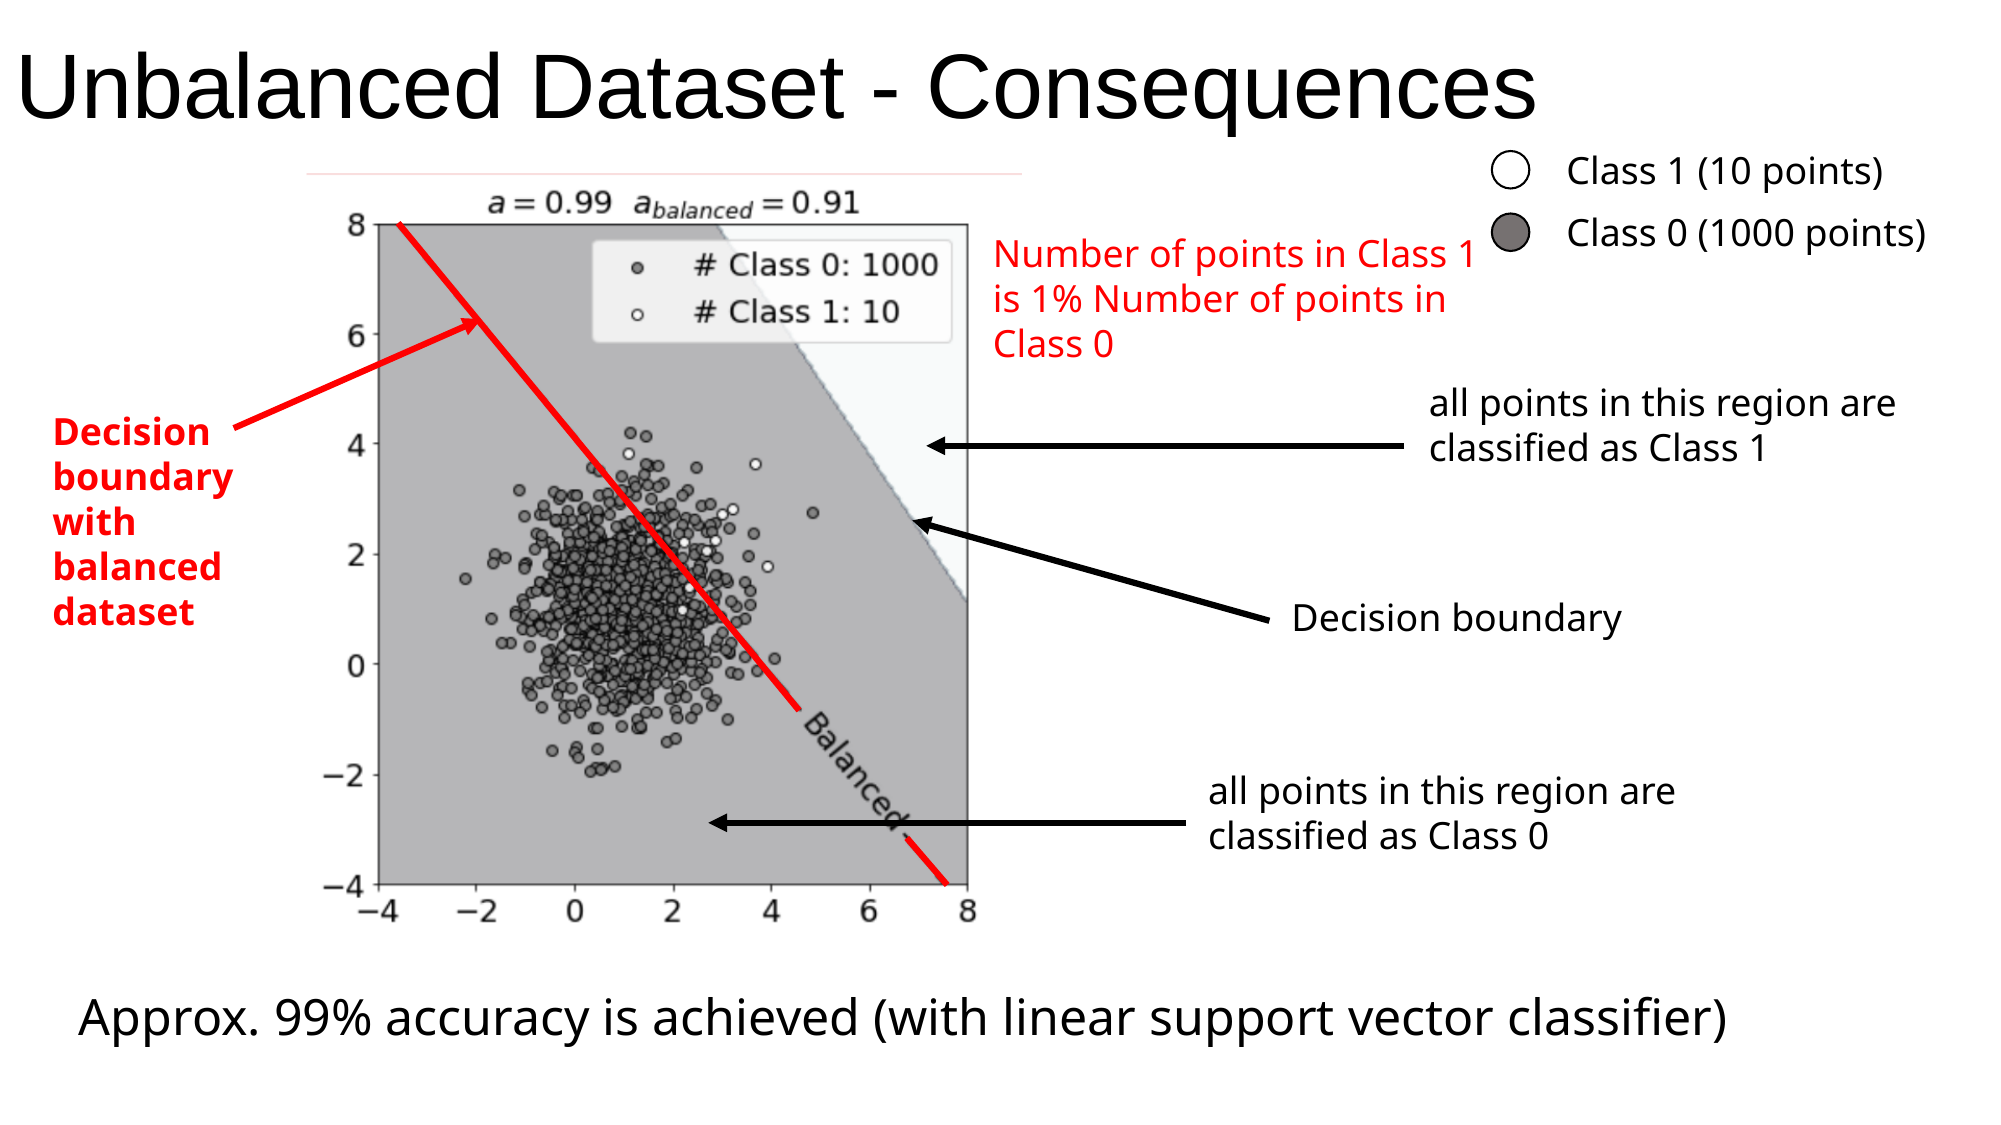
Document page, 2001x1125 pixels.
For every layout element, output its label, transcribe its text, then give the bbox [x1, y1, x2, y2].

text_box Approx. 99% accuracy is achieved (with linear support vector classifier) [63, 977, 1924, 1053]
text_box [1493, 212, 1531, 253]
text_box Number of points in Class 1 is 1% Number of points in Class 0 [1022, 222, 1507, 373]
text_box Class 0 (1000 points) [1551, 201, 1970, 262]
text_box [398, 223, 800, 711]
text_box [906, 837, 948, 885]
text_box all points in this region are classified as Class 1 [1413, 371, 1924, 476]
text_box Decision boundary [1276, 587, 1787, 647]
text_box Class 1 (10 points) [1551, 139, 2000, 245]
text_box Decision boundary with balanced dataset [37, 400, 292, 641]
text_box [912, 520, 1270, 621]
picture [292, 173, 1022, 952]
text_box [233, 319, 398, 429]
text_box all points in this region are classified as Class 0 [1193, 759, 1703, 865]
title Unbalanced Dataset - Consequences [0, 23, 1725, 154]
text_box [1490, 149, 1531, 190]
